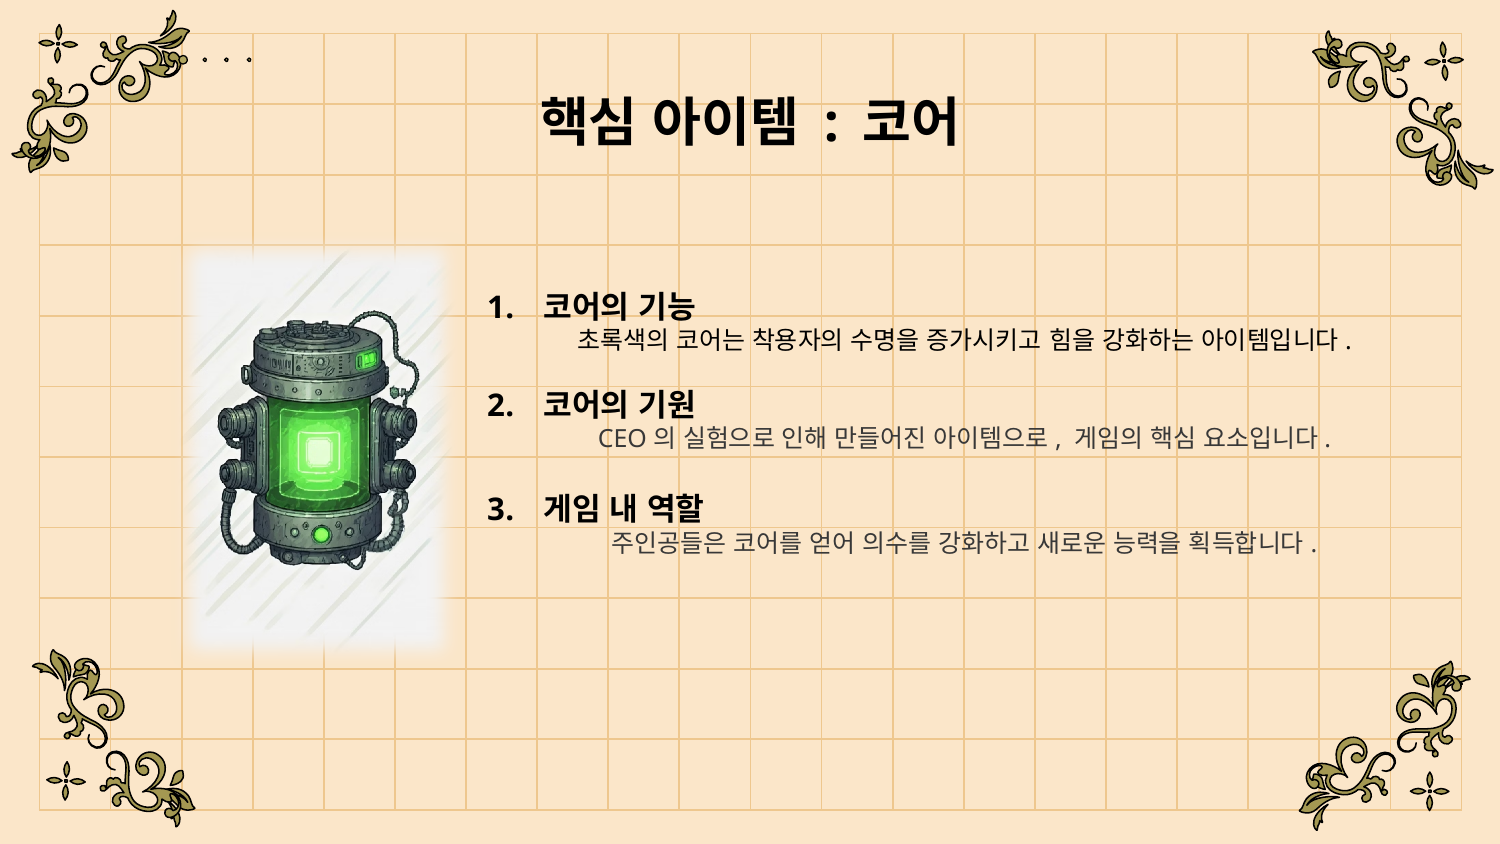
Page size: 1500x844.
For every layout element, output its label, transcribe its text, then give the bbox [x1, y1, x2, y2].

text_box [178, 55, 252, 65]
title 핵심 아이템 : 코어 [118, 72, 1382, 167]
text_box 코어의 기능 초록색의 코어는 착용자의 수명을 증가시키고 힘을 강화하는 아이템입니다. 코어의 기원 CEO의 실험으로 인해 만들어진 아이템으로, 게임의 핵심 요소입니다. 게임 내 역할 주인공들은 코어를 얻어 의수를 강화하고 새로운 능력을 획득합니다. [472, 280, 1382, 602]
picture [170, 232, 462, 668]
